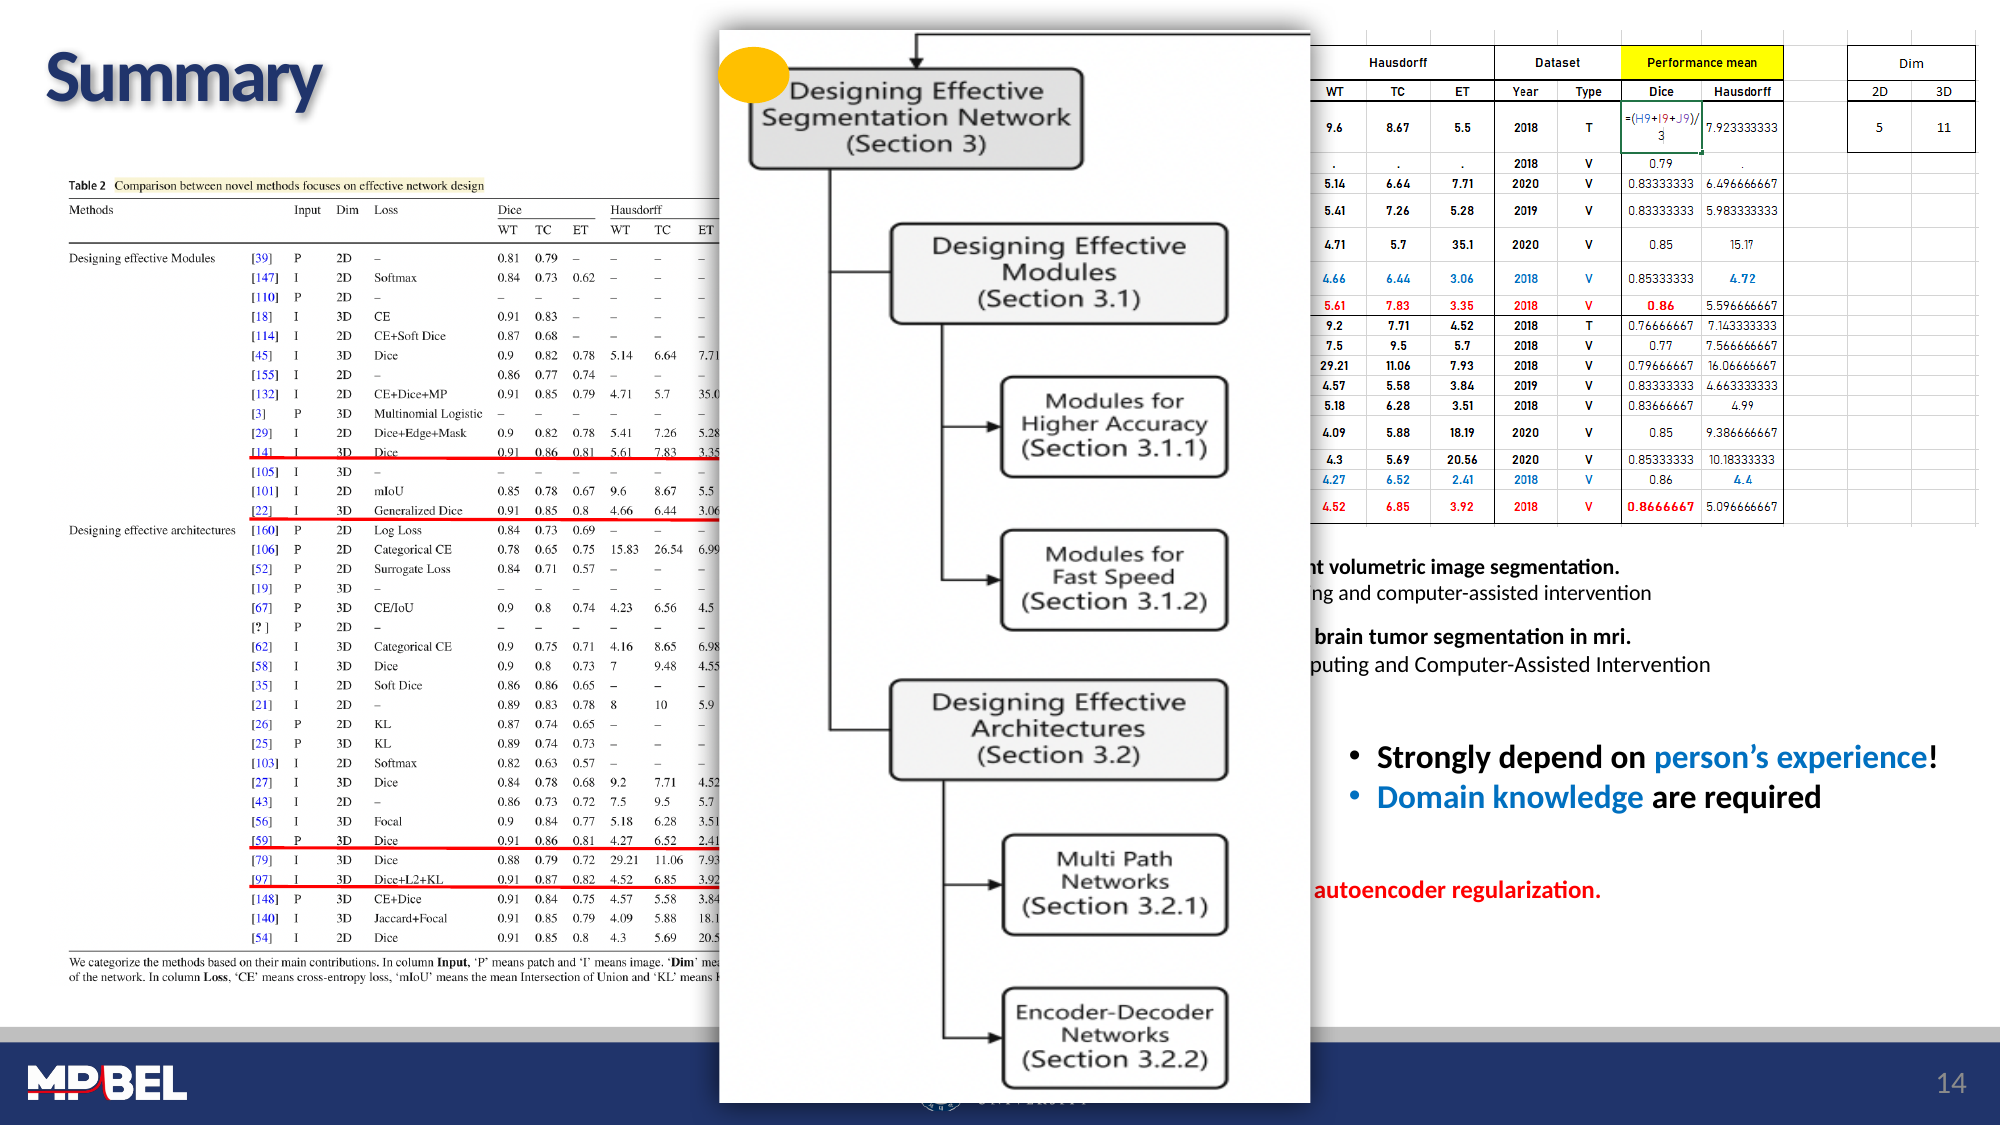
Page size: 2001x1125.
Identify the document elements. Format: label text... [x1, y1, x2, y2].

picture [27, 1064, 188, 1101]
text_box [717, 30, 1311, 1103]
picture [1311, 30, 1979, 527]
text_box (2019) 3d dilated multi-ﬁber network for real-time brain tumor segmentation in mri. In: International Conference on Medical Image Computing and Computer-Assisted Intervention [1332, 614, 1815, 685]
title Summary [30, 30, 700, 124]
text_box (2018) 3d mri brain tumor segmentation using autoencoder regularization. In: International MICCAI Brainlesion Workshop [1332, 866, 1815, 941]
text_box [49, 171, 717, 986]
text_box Strongly depend on person’s experience! Domain knowledge are required [1334, 727, 1979, 853]
text_box (2018) No new-net. In: International MICCAI Brainlesion Workshop [1332, 792, 1815, 866]
text_box (2019) A partially reversible u-net for memory-efﬁcient volumetric image segmentation. In: International conference on medical image computing and computer-assisted intervention [1332, 544, 2000, 613]
